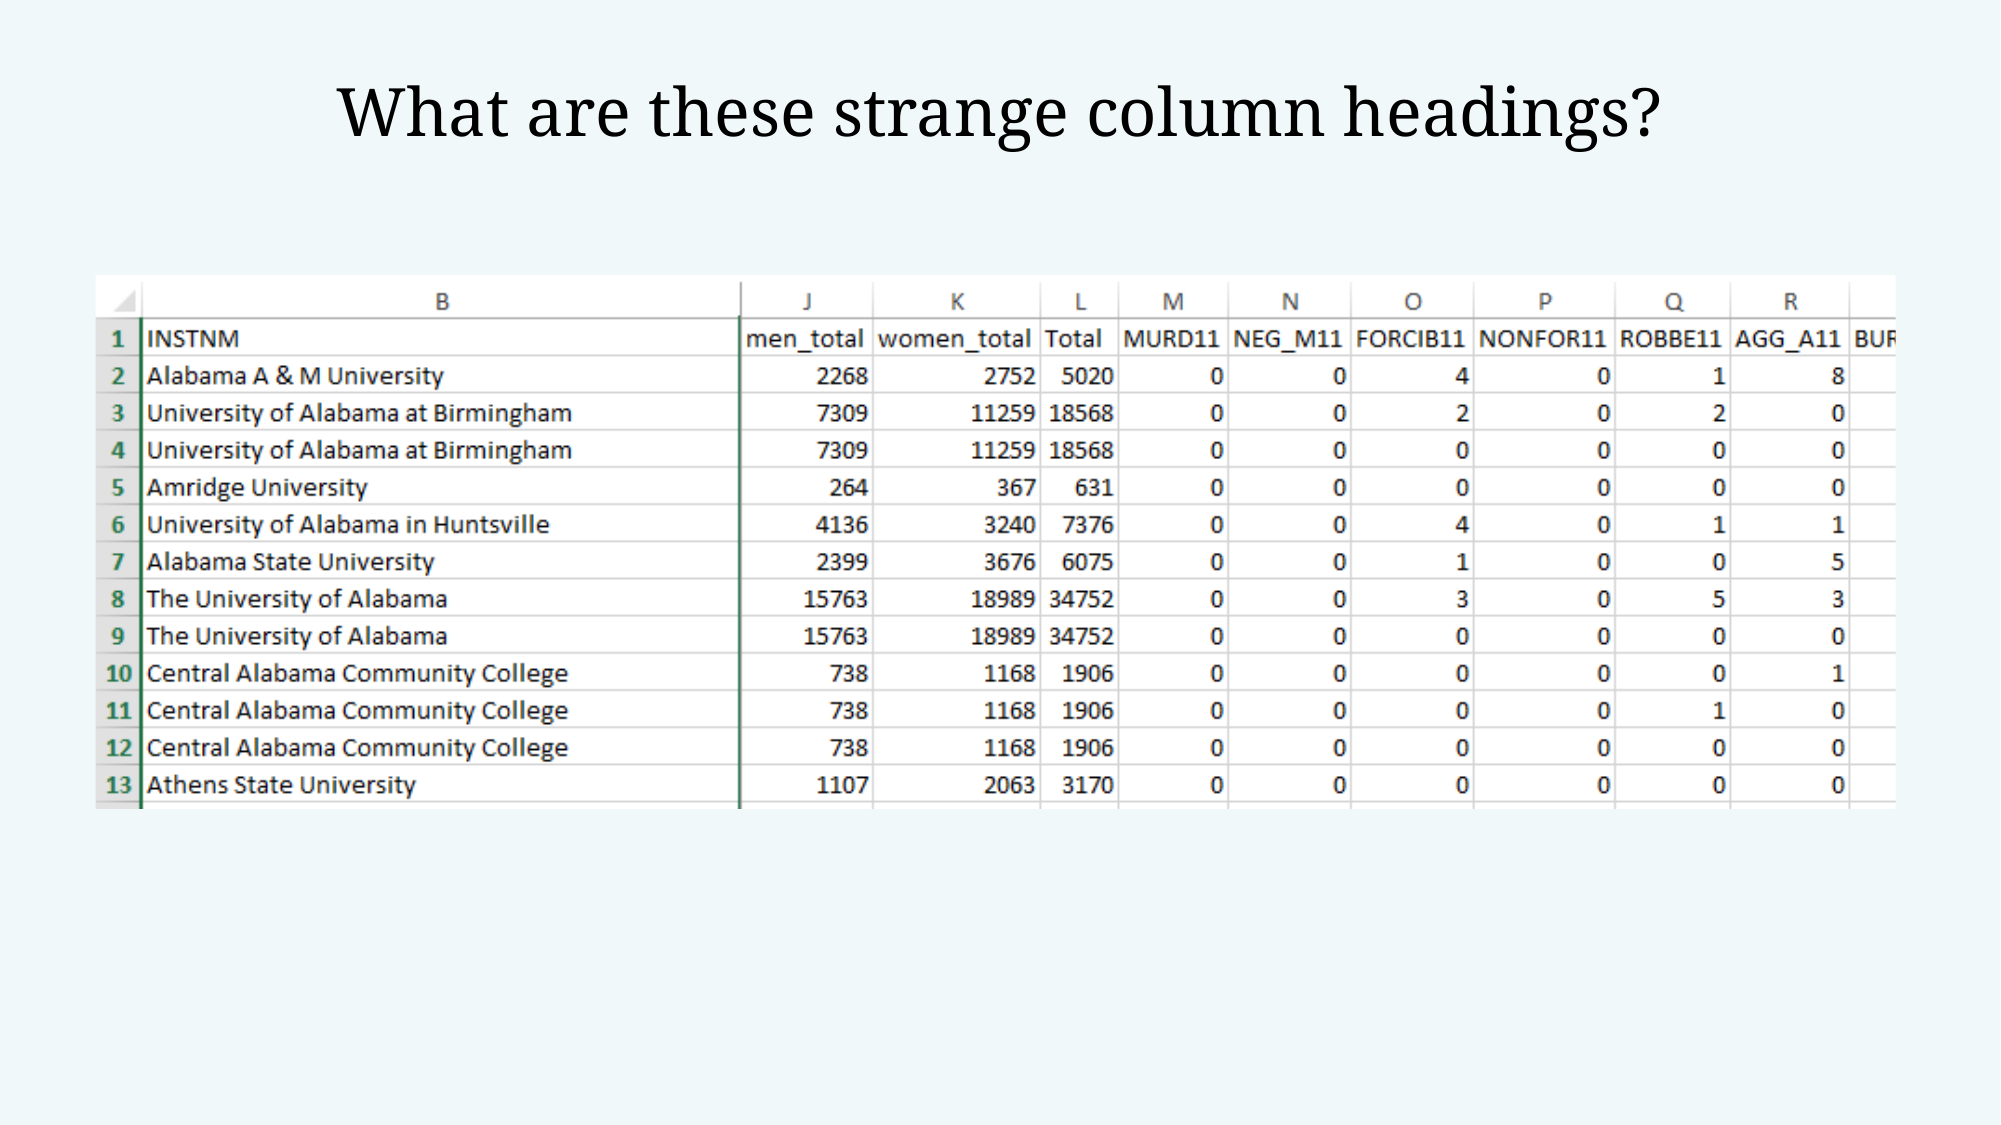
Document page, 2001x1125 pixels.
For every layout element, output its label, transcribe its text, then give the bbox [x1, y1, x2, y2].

list What are these strange column headings? [99, 62, 1901, 176]
picture [95, 274, 1896, 810]
